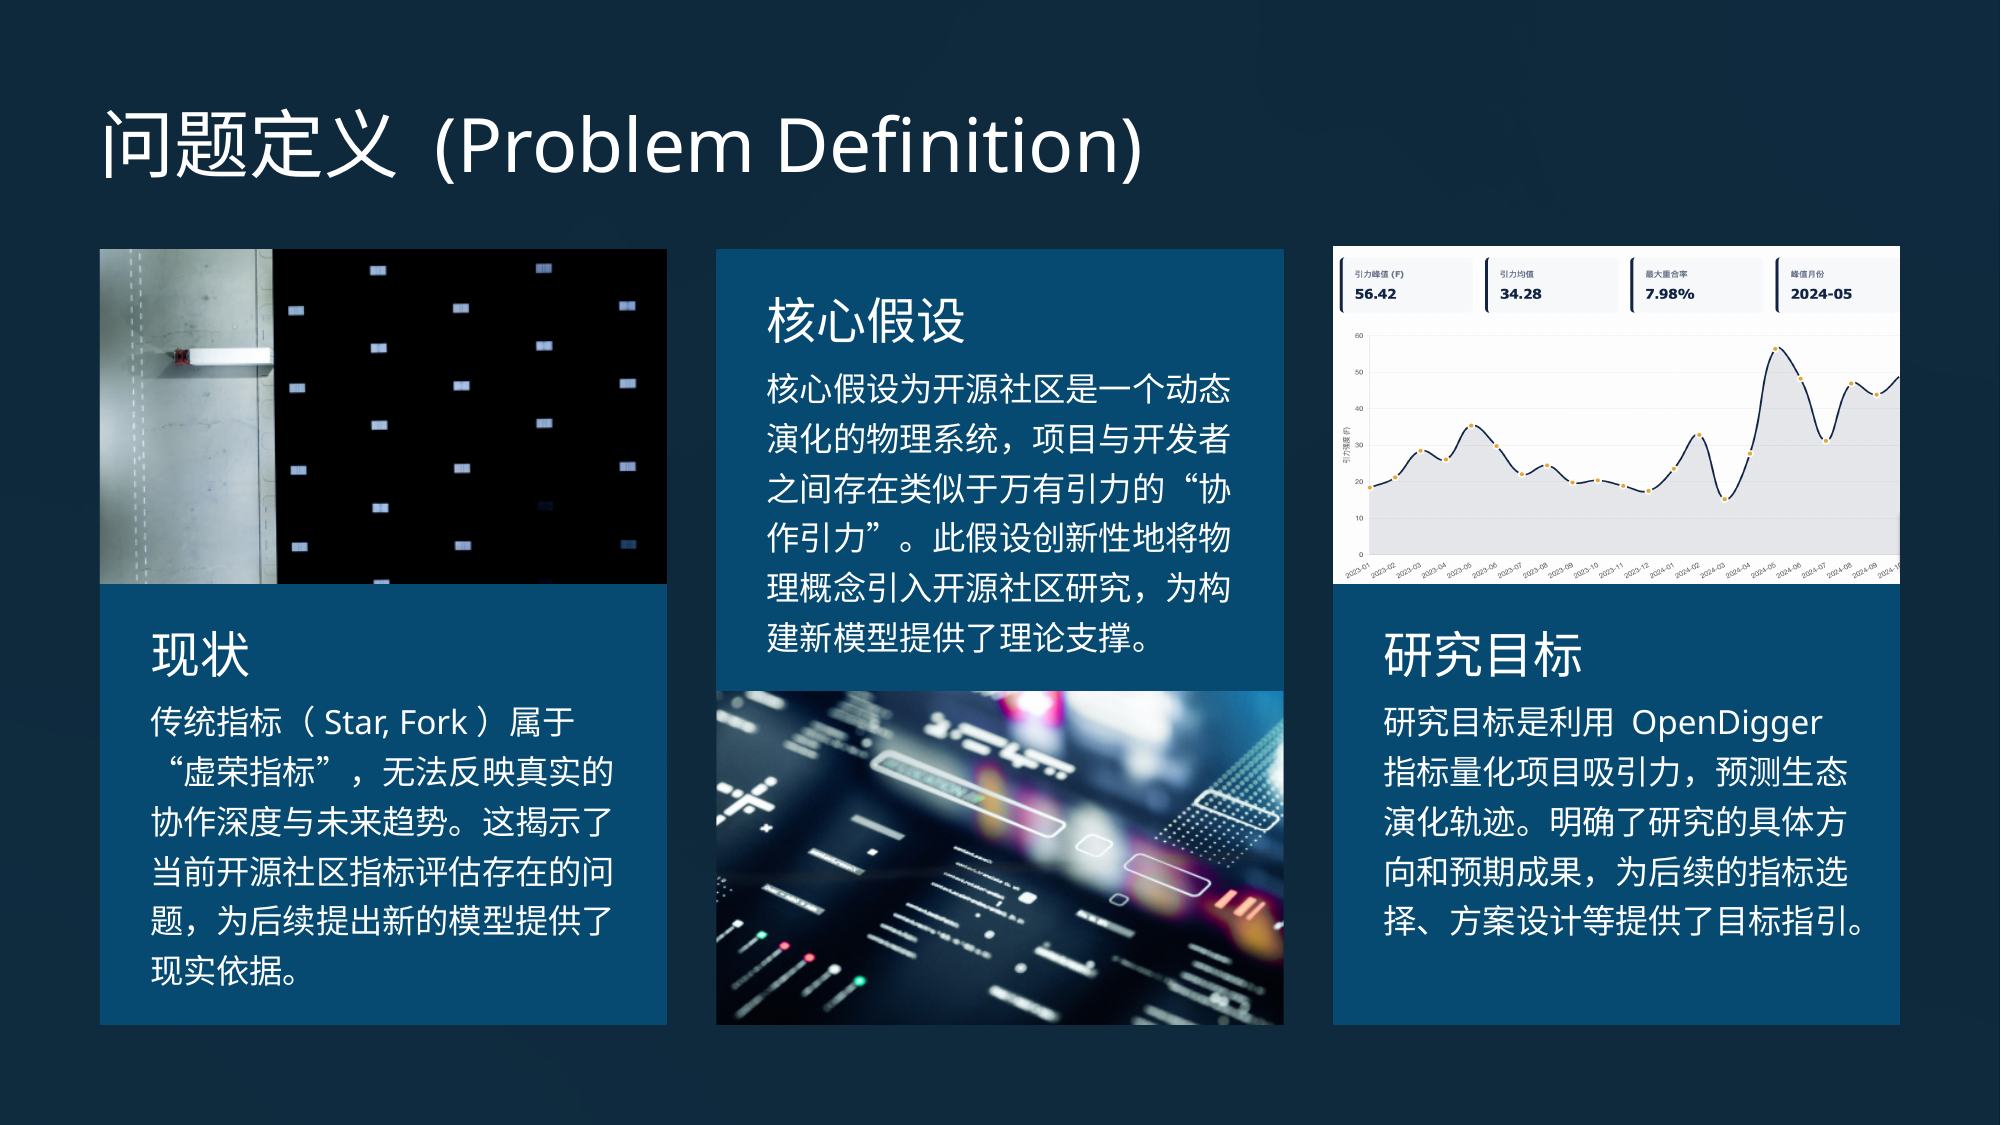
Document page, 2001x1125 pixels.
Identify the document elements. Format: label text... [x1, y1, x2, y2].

list 现状 [150, 616, 617, 684]
list 研究目标是利用 OpenDigger 指标量化项目吸引力，预测生态演化轨迹。明确了研究的具体方向和预期成果，为后续的指标选择、方案设计等提供了目标指引。 [1383, 691, 1850, 992]
list 研究目标 [1383, 616, 1850, 684]
title 问题定义 (Problem Definition) [99, 87, 1900, 188]
list [99, 584, 667, 1025]
list [716, 249, 1284, 691]
picture [1332, 246, 1901, 584]
list [1333, 584, 1900, 1025]
list 核心假设为开源社区是一个动态演化的物理系统，项目与开发者之间存在类似于万有引力的“协作引力”。此假设创新性地将物理概念引入开源社区研究，为构建新模型提供了理论支撑。 [766, 358, 1234, 659]
list 核心假设 [766, 283, 1234, 350]
picture [99, 249, 668, 584]
list 传统指标（Star, Fork）属于“虚荣指标”，无法反映真实的协作深度与未来趋势。这揭示了当前开源社区指标评估存在的问题，为后续提出新的模型提供了现实依据。 [150, 691, 617, 992]
picture [716, 691, 1284, 1026]
